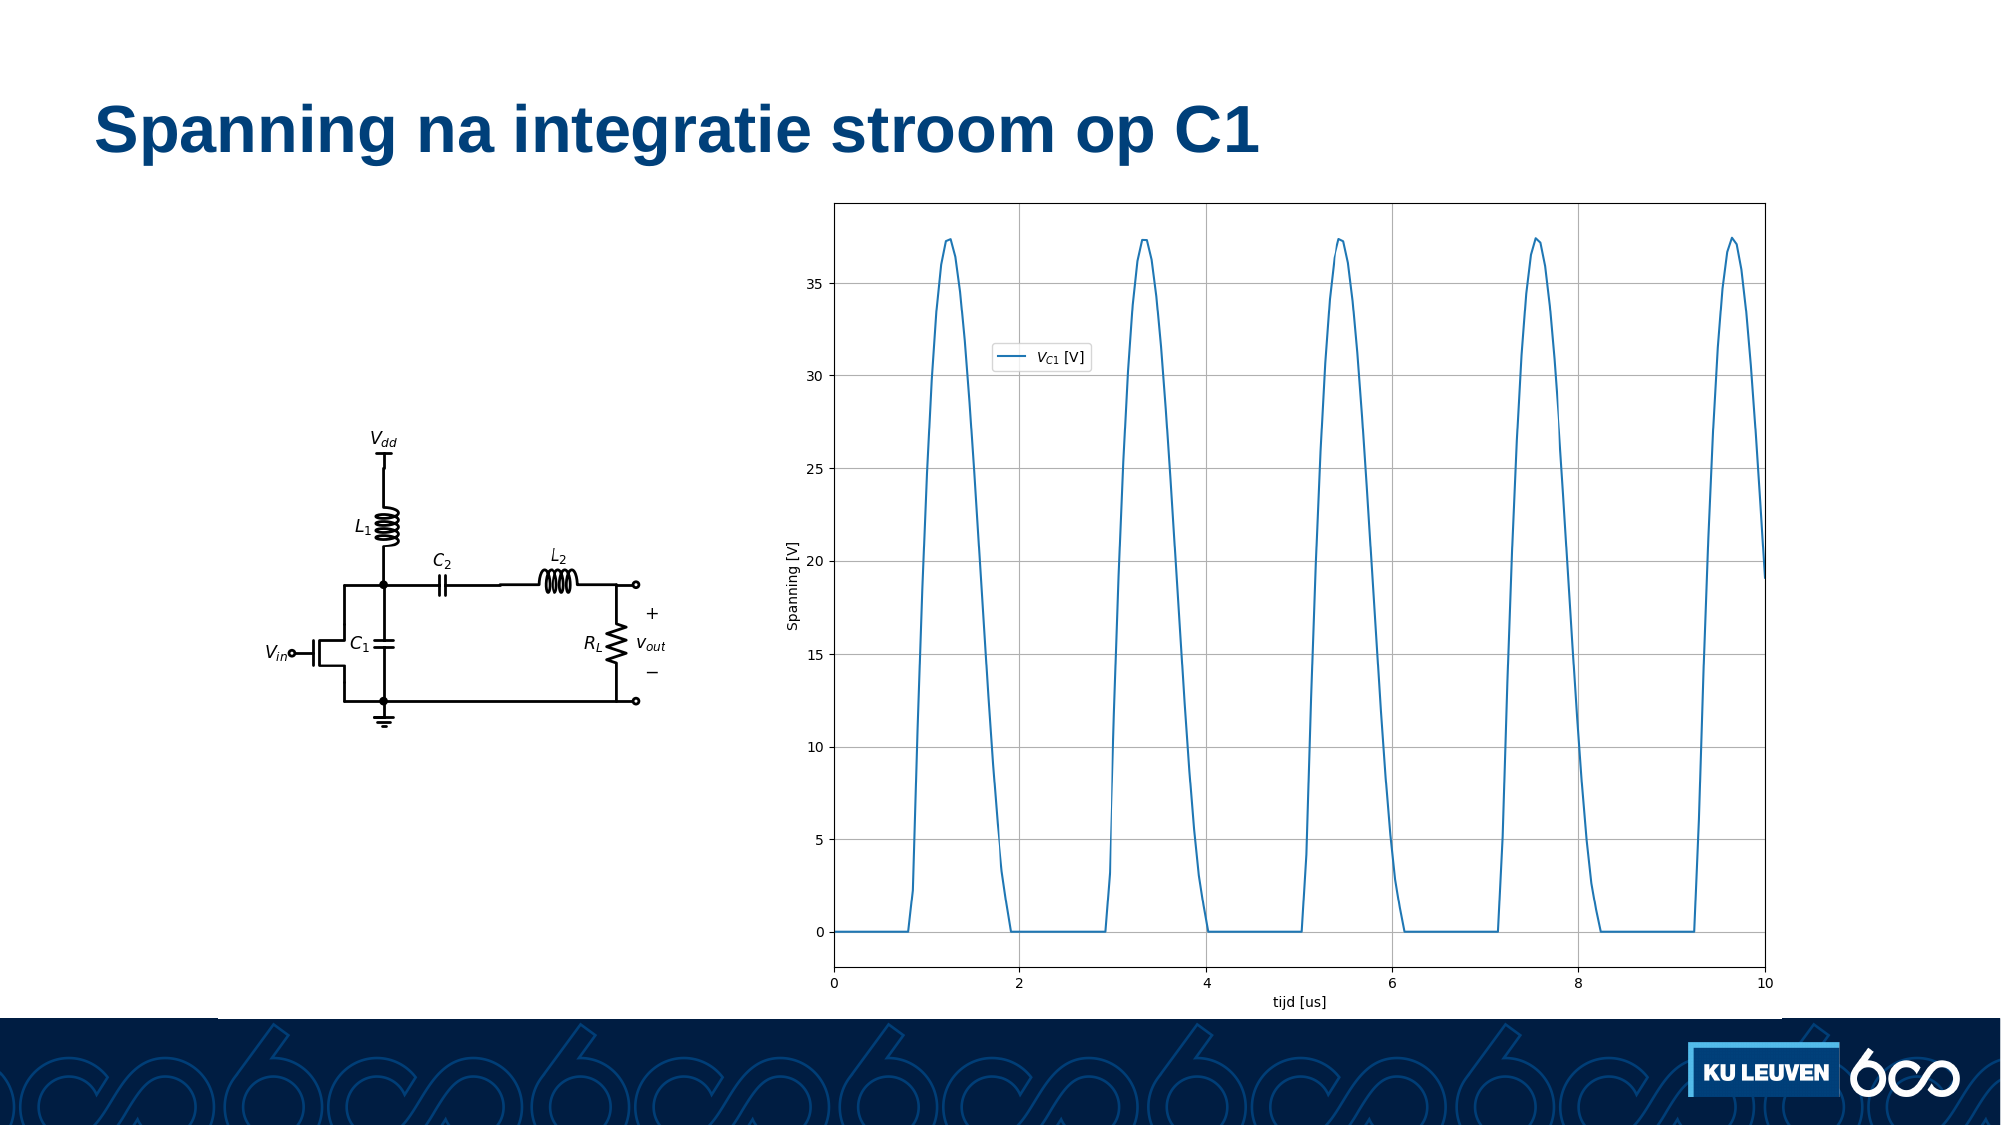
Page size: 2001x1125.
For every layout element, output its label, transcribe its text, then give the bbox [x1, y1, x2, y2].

title Spanning na integratie stroom op C1 [94, 94, 1906, 201]
picture [0, 193, 2001, 1125]
